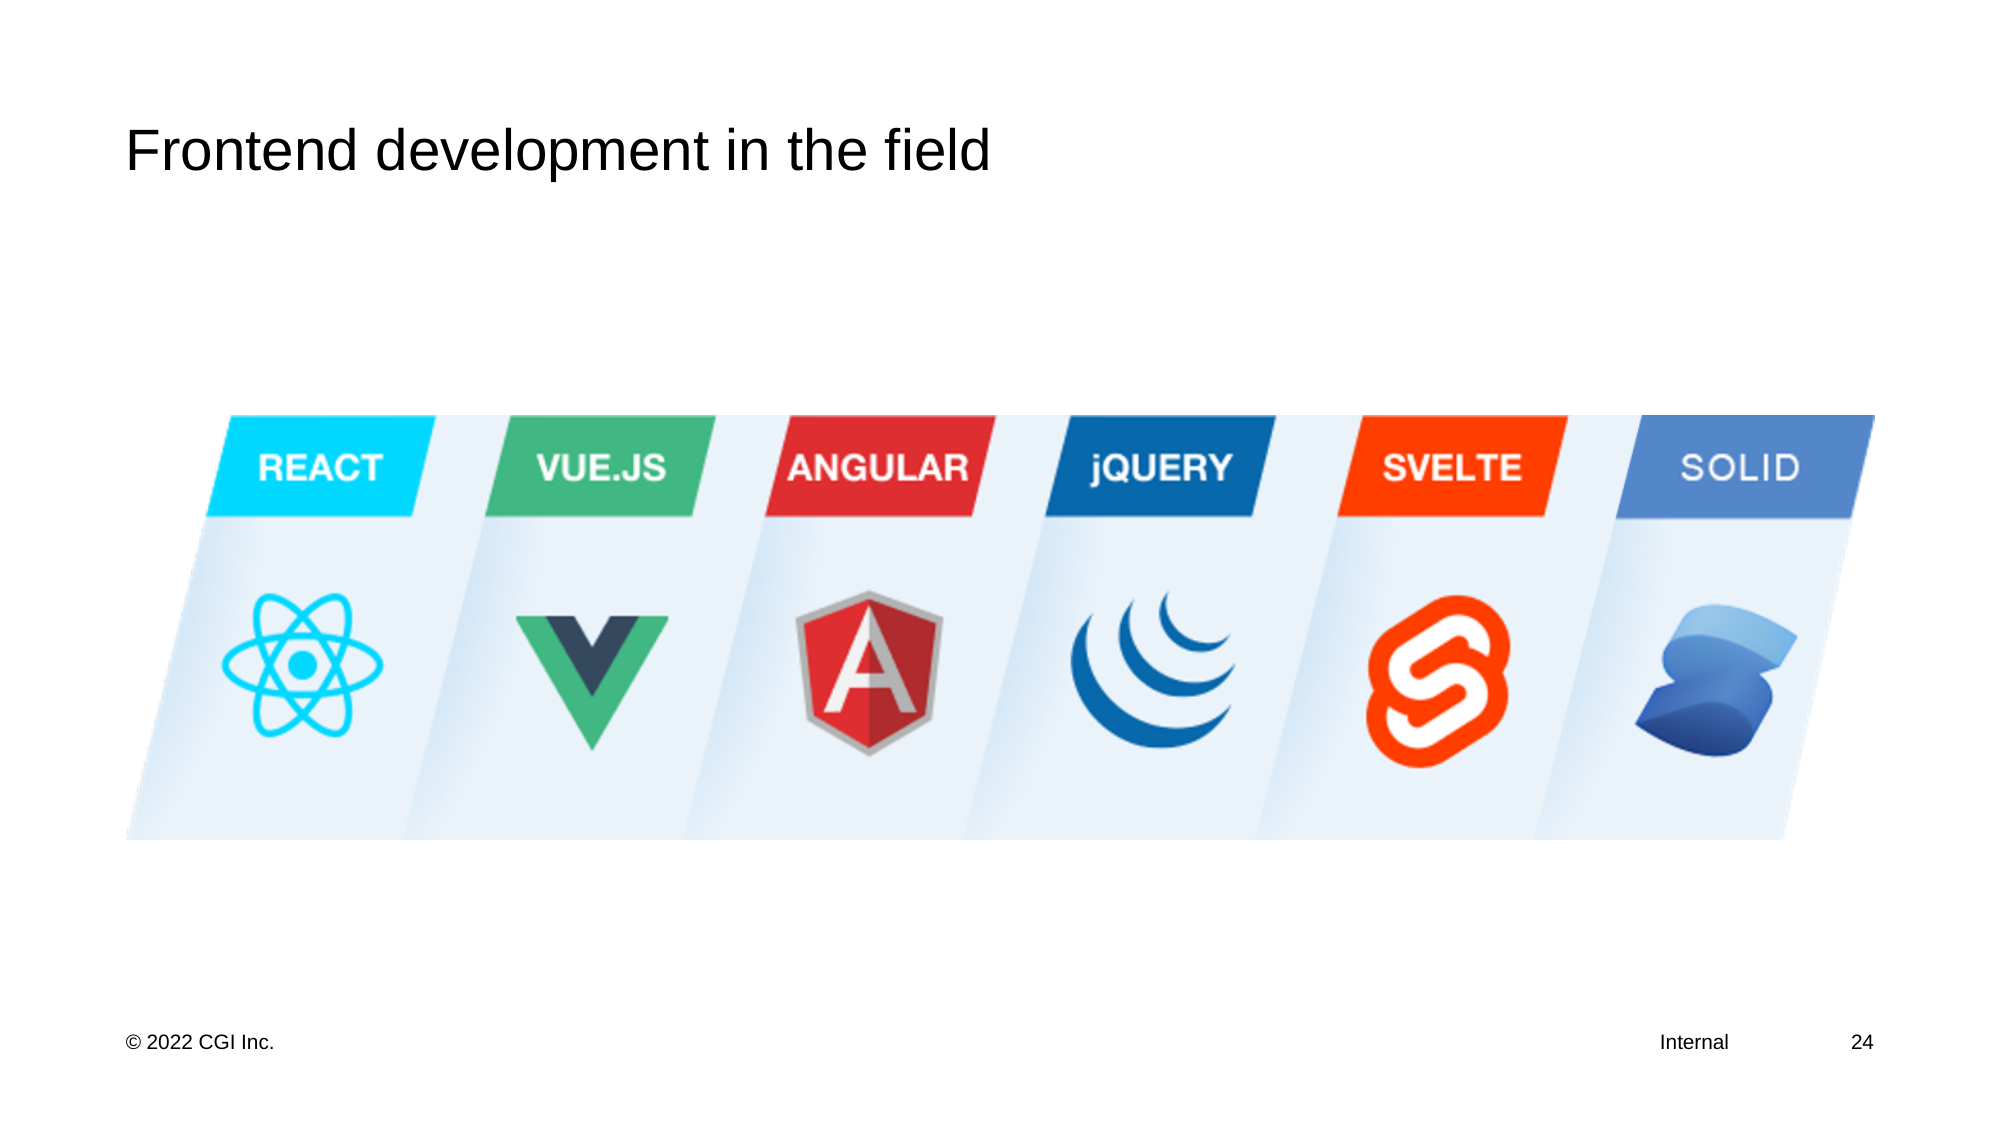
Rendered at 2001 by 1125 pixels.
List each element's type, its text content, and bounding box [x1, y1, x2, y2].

picture [125, 415, 1875, 840]
slide_number 24 [1831, 1027, 1875, 1056]
title Frontend development in the field [125, 112, 1875, 207]
